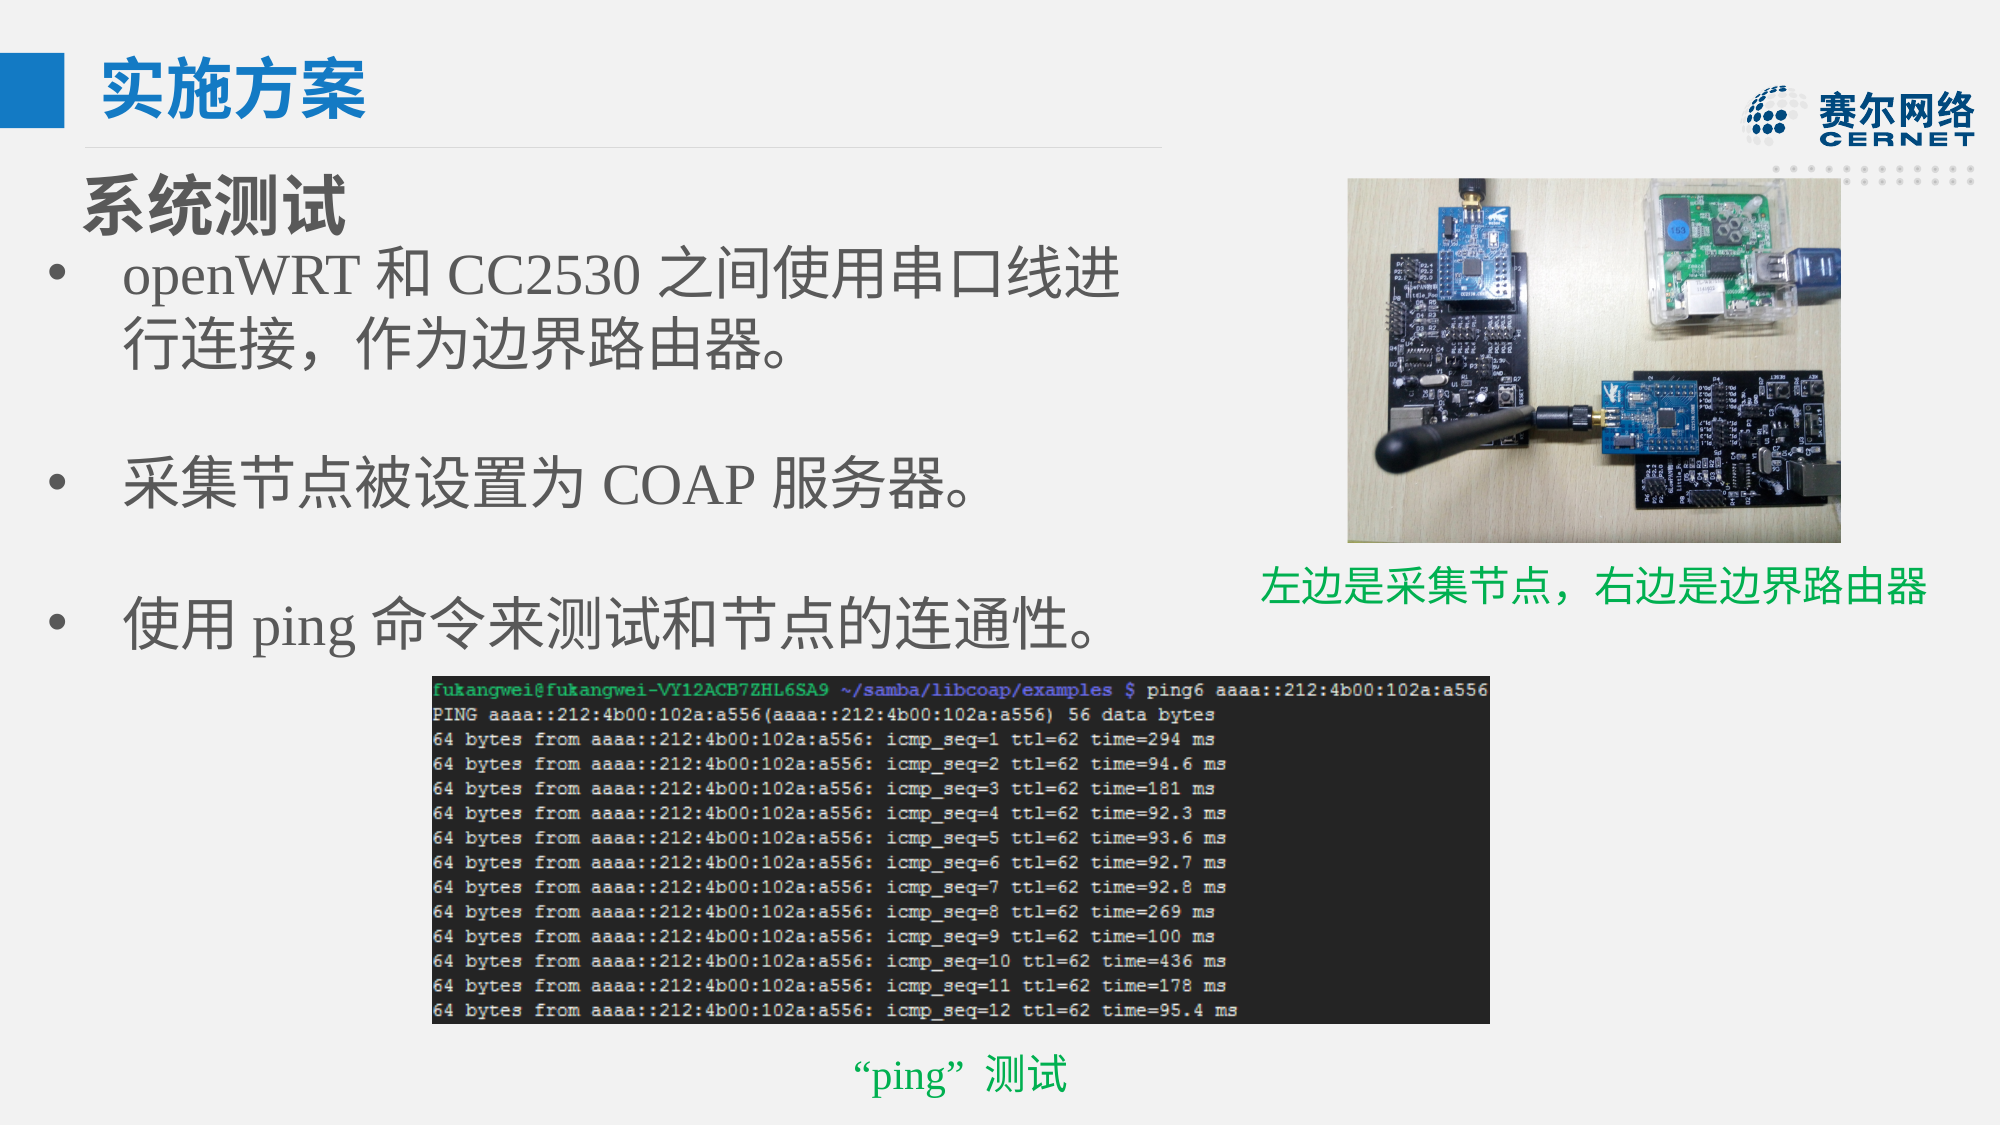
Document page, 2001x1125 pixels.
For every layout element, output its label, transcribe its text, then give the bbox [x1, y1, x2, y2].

text_box 系统测试 [0, 155, 455, 251]
text_box openWRT和CC2530之间使用串口线进行连接，作为边界路由器。 采集节点被设置为COAP服务器。 使用ping命令来测试和节点的连通性。 [32, 229, 1161, 664]
picture [1348, 113, 1840, 608]
text_box [0, 52, 66, 129]
picture [432, 676, 1490, 1024]
text_box “ping” 测试 [785, 1040, 1137, 1106]
text_box 左边是采集节点，右边是边界路由器 [1244, 552, 1944, 618]
text_box 实施方案 [85, 39, 823, 135]
